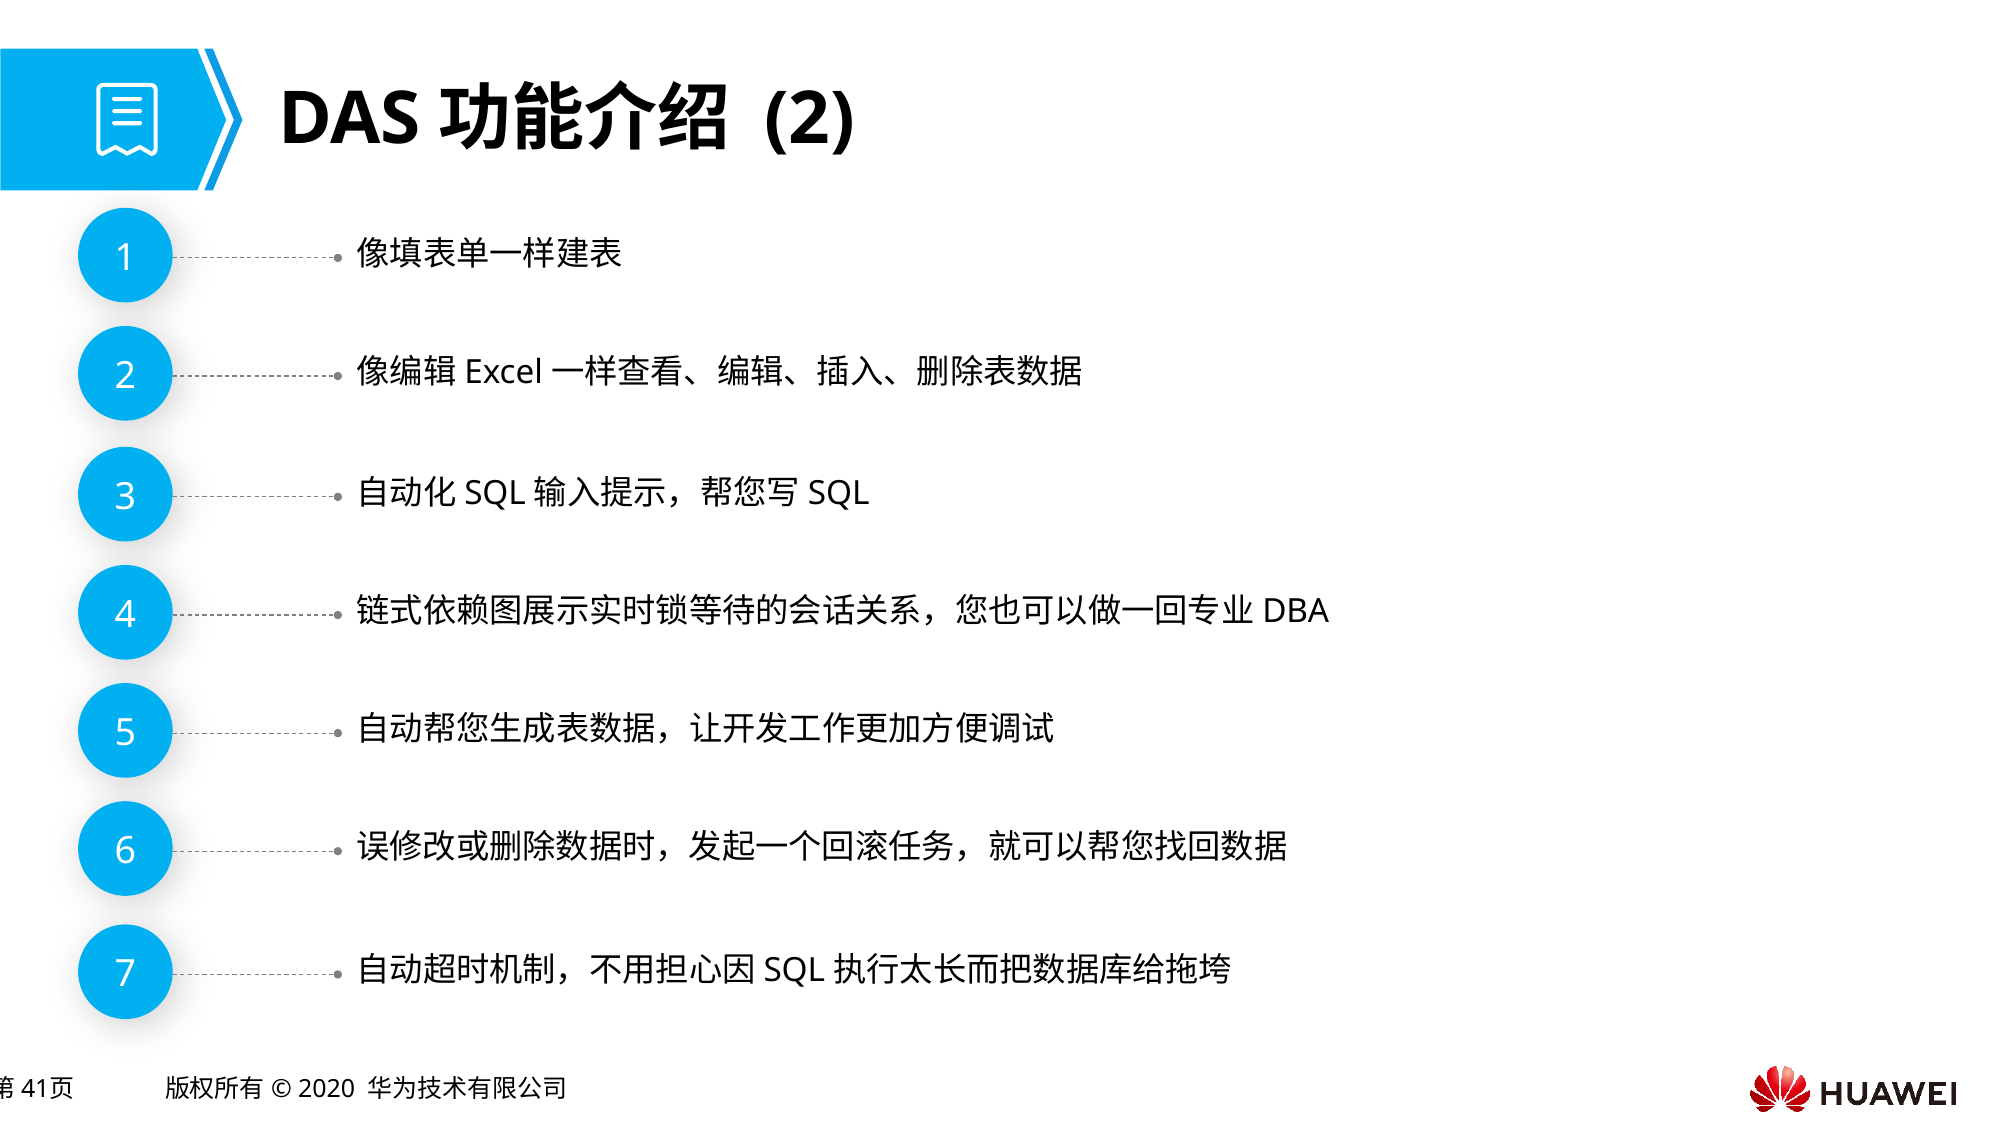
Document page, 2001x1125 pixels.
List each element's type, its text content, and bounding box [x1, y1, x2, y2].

text_box 自动超时机制，不用担心因SQL执行太长而把数据库给拖垮 [341, 921, 1786, 1024]
text_box 4 [78, 564, 173, 660]
title DAS功能介绍 (2) [261, 67, 1874, 173]
text_box 1 [78, 207, 173, 303]
picture [1750, 1066, 1956, 1112]
text_box 像编辑Excel一样查看、编辑、插入、删除表数据 [341, 322, 1786, 454]
text_box 自动化SQL输入提示，帮您写SQL [341, 443, 1054, 561]
text_box 7 [78, 924, 173, 1020]
text_box 自动帮您生成表数据，让开发工作更加方便调试 [341, 679, 1786, 797]
text_box 误修改或删除数据时，发起一个回滚任务，就可以帮您找回数据 [341, 797, 1793, 900]
text_box 5 [78, 683, 173, 778]
text_box 3 [78, 446, 173, 542]
text_box 链式依赖图展示实时锁等待的会话关系，您也可以做一回专业DBA [341, 561, 1786, 679]
text_box 像填表单一样建表 [341, 204, 1054, 322]
text_box 2 [78, 325, 173, 421]
text_box 6 [78, 801, 173, 896]
